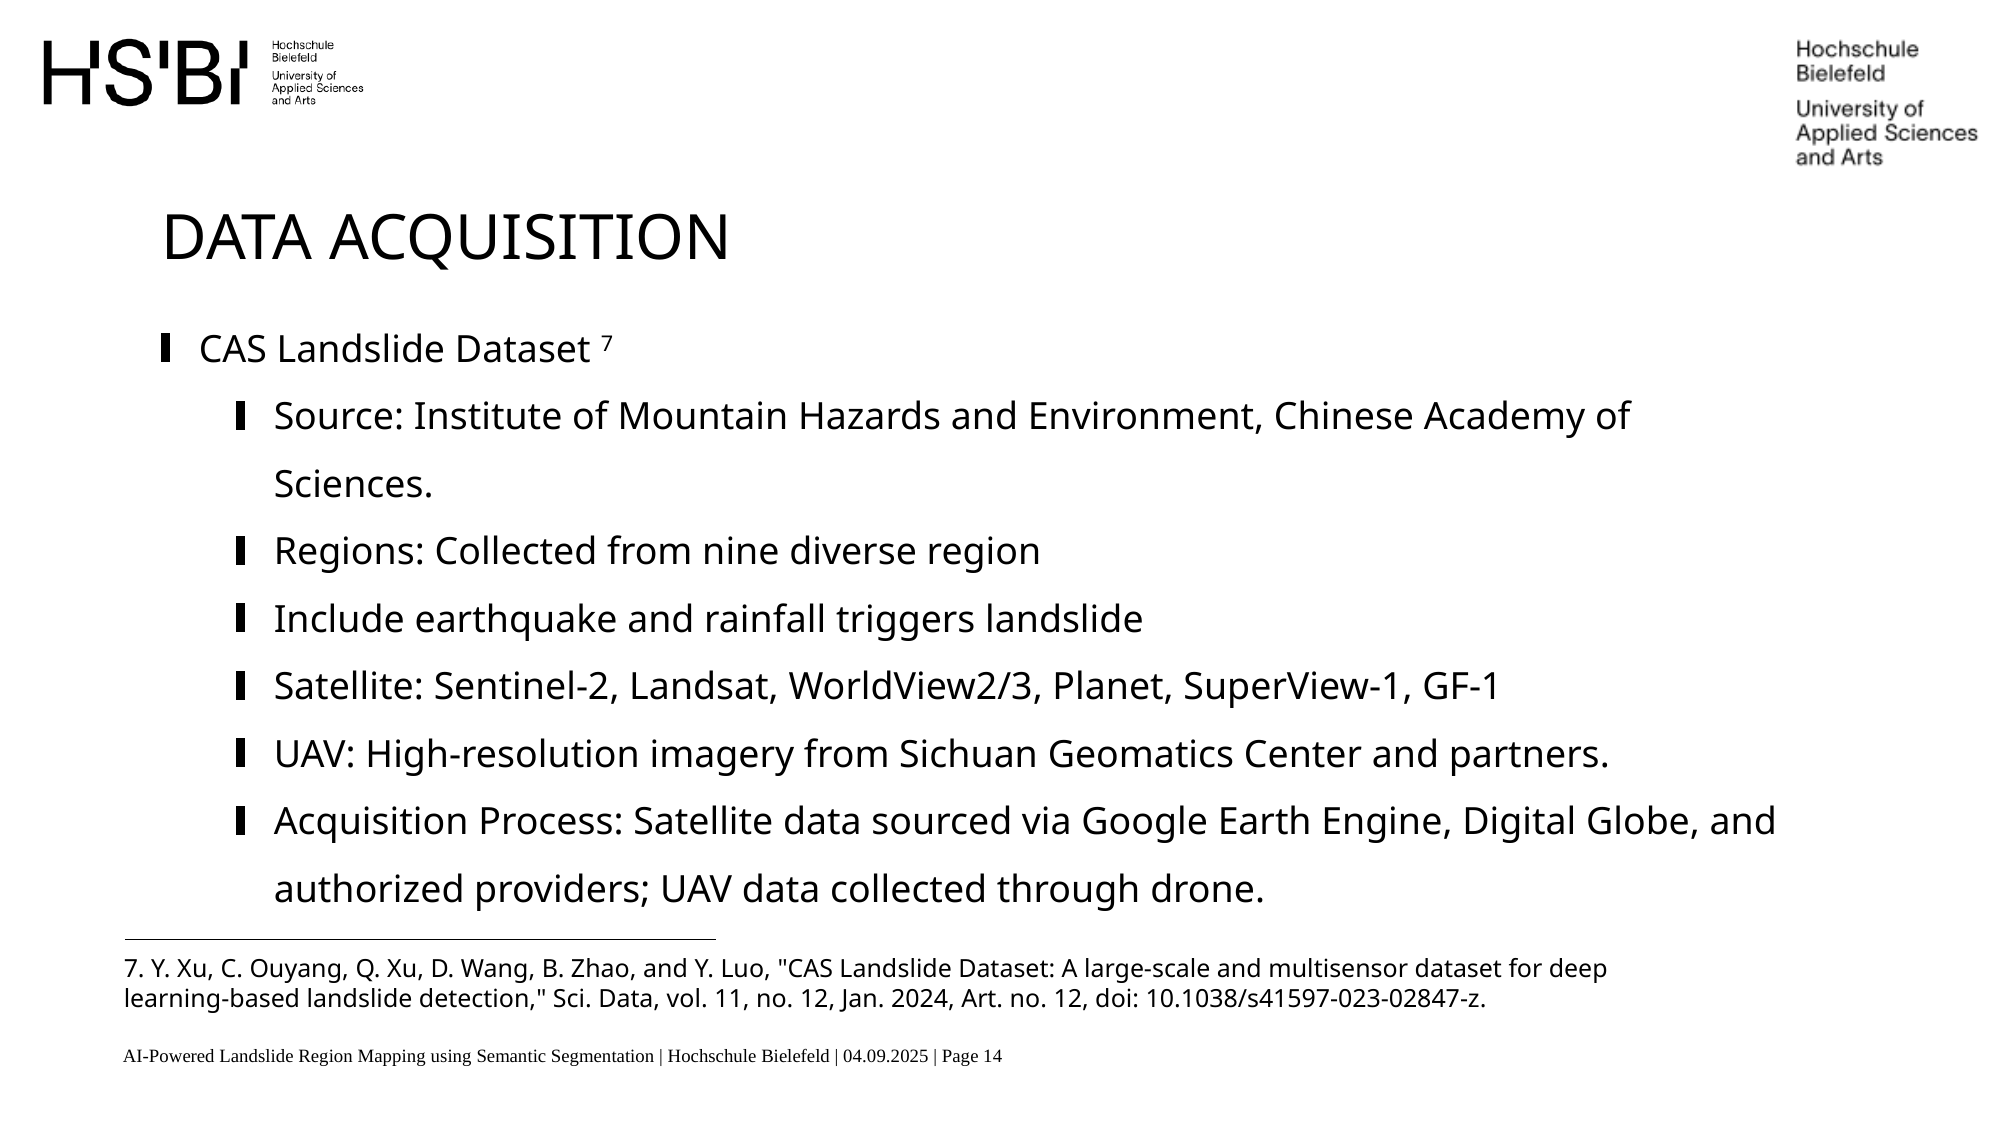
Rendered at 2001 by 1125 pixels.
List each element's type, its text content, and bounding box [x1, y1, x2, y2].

text_box 7. Y. Xu, C. Ouyang, Q. Xu, D. Wang, B. Zhao, and Y. Luo, "CAS Landslide Dataset: A large-scale and multisensor dataset for deep learning-based landslide detection," Sci. Data, vol. 11, no. 12, Jan. 2024, Art. no. 12, doi: 10.1038/s41597-023-02847-z. [108, 944, 1627, 1050]
text_box CAS Landslide Dataset 7 Source: Institute of Mountain Hazards and Environment, Chinese Academy of Sciences. Regions: Collected from nine diverse region Include earthquake and rainfall triggers landslide Satellite: Sentinel-2, Landsat, WorldView2/3, Planet, SuperView-1, GF-1 UAV: High-resolution imagery from Sichuan Geomatics Center and partners. Acquisition Process: Satellite data sourced via Google Earth Engine, Digital Globe, and authorized providers; UAV data collected through drone. [161, 302, 1797, 881]
text_box AI-Powered Landslide Region Mapping using Semantic Segmentation | Hochschule Bielefeld | 04.09.2025 | Page 14 [108, 1050, 1108, 1074]
text_box Data acquisition [161, 205, 1797, 278]
